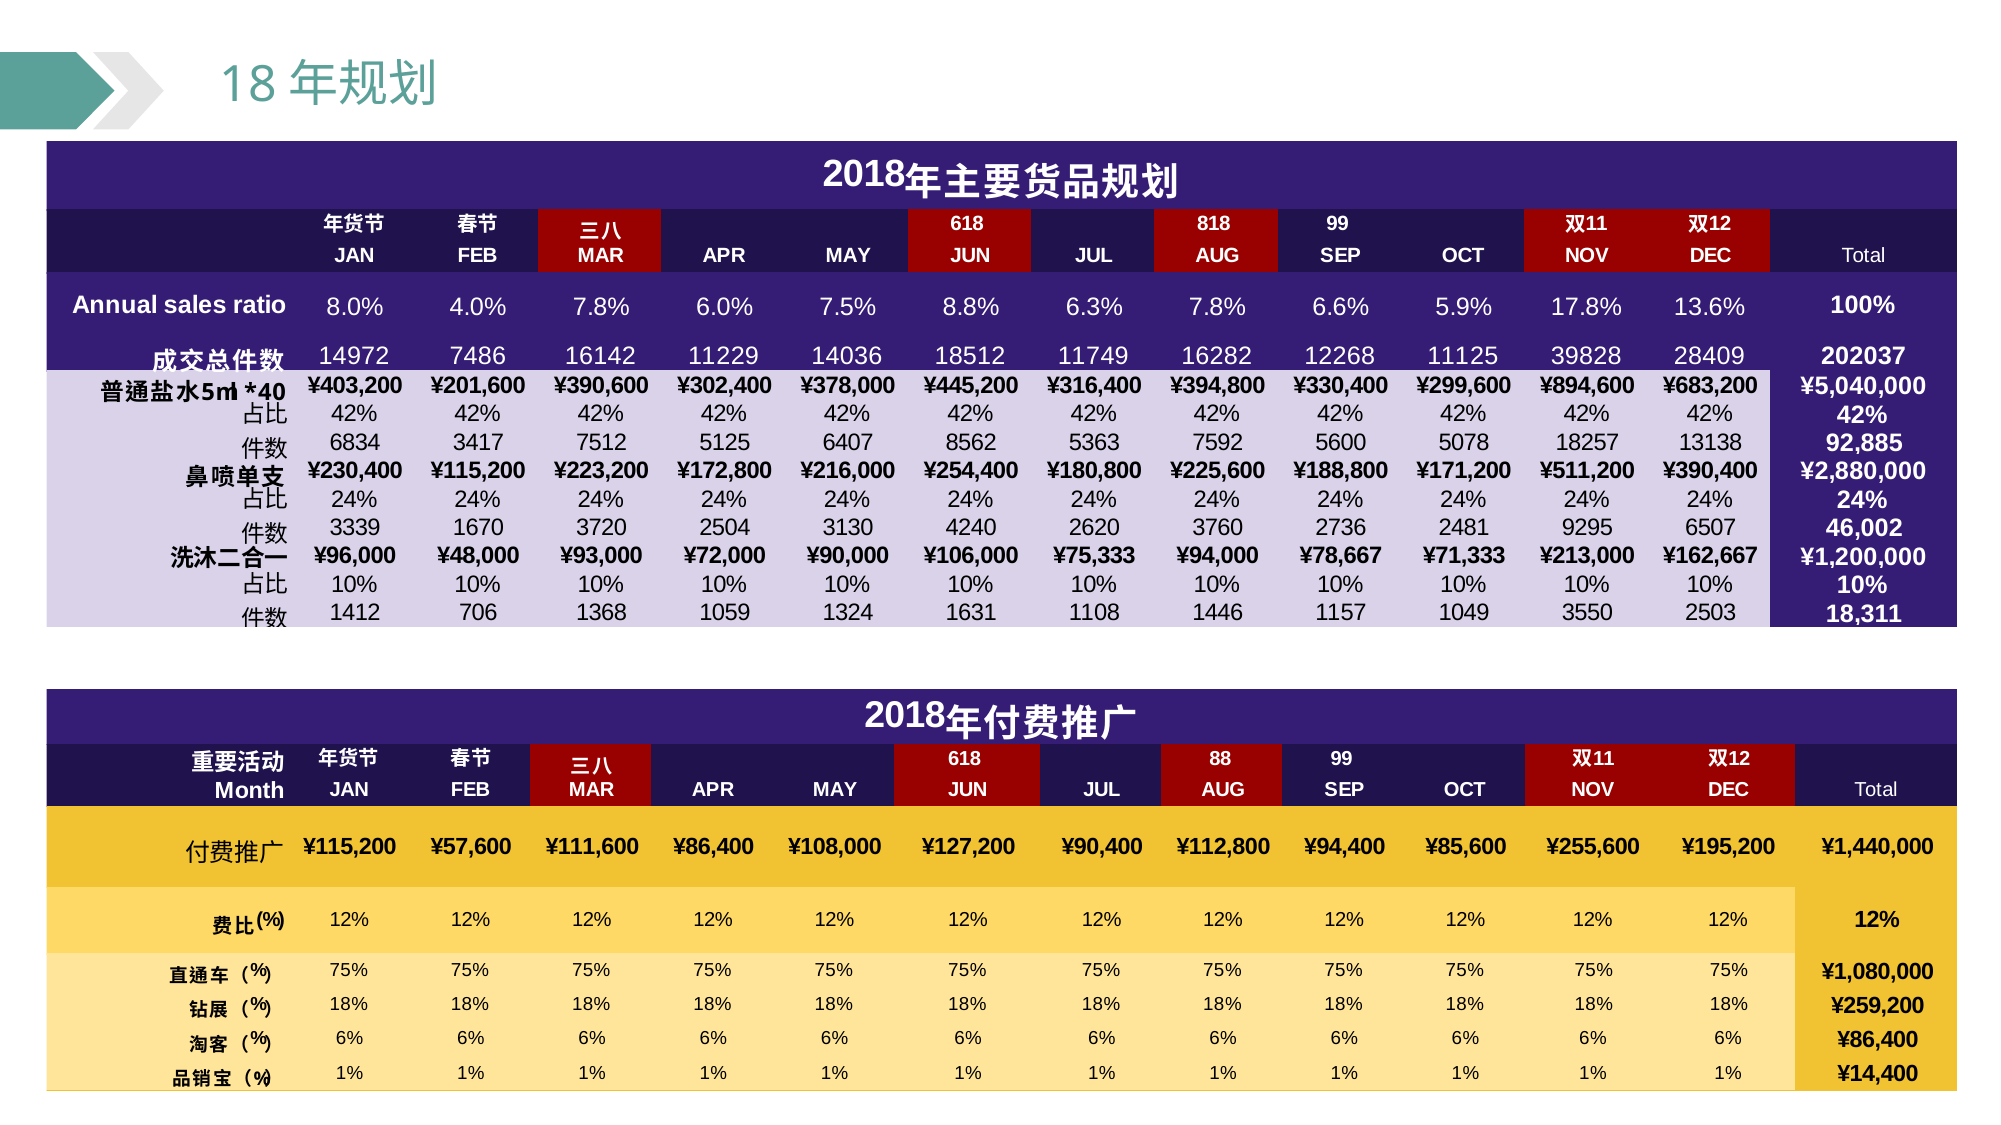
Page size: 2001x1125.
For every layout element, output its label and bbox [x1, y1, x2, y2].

picture [45, 687, 1959, 1092]
picture [45, 139, 1959, 628]
